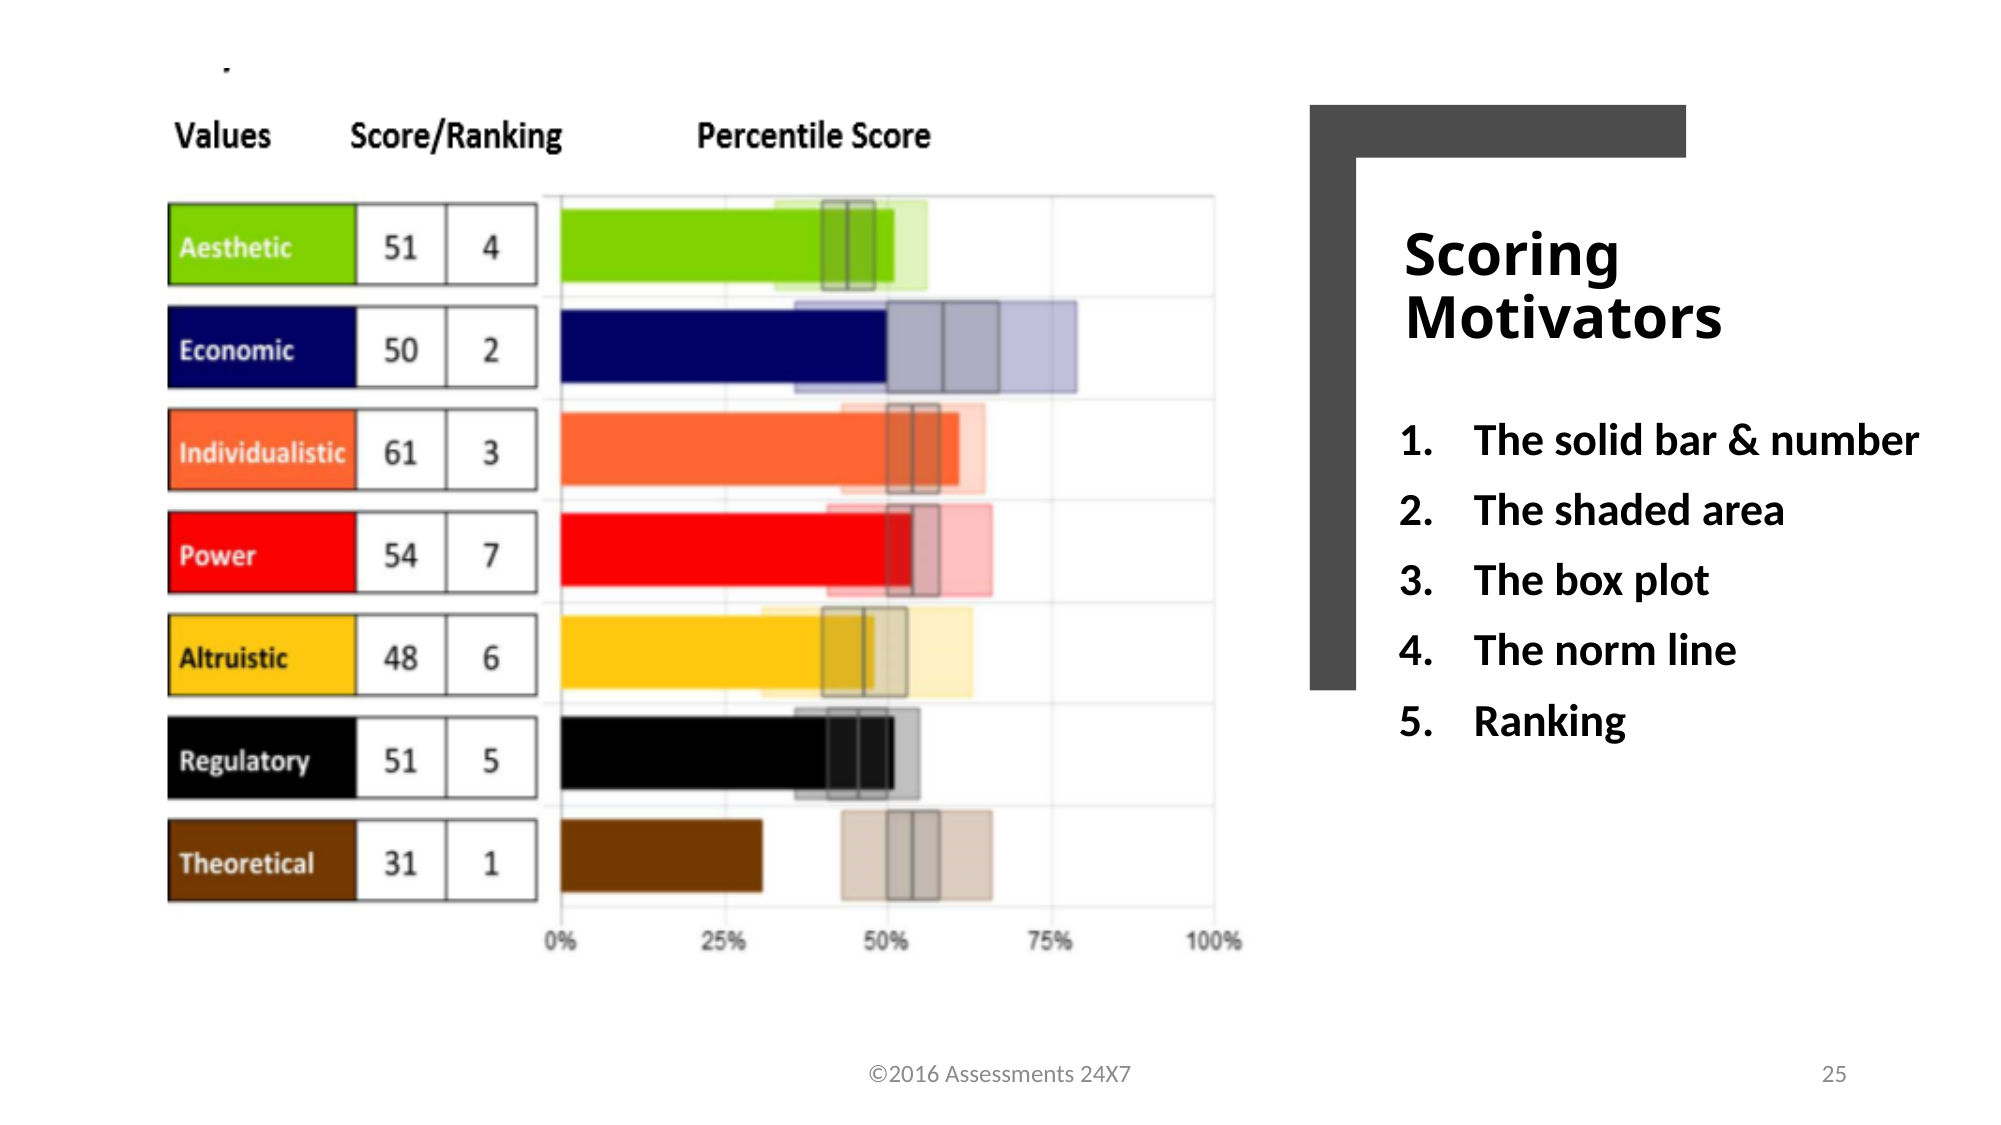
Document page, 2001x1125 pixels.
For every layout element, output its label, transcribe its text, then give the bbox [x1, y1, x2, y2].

title Scoring Motivators [1389, 182, 1891, 395]
footer ©2016 Assessments 24X7 [662, 1042, 1338, 1103]
slide_number 25 [1412, 1042, 1863, 1103]
picture [53, 68, 1310, 1000]
text_box [1310, 104, 1687, 691]
list The solid bar & number The shaded area The box plot The norm line Ranking [1384, 408, 1989, 759]
